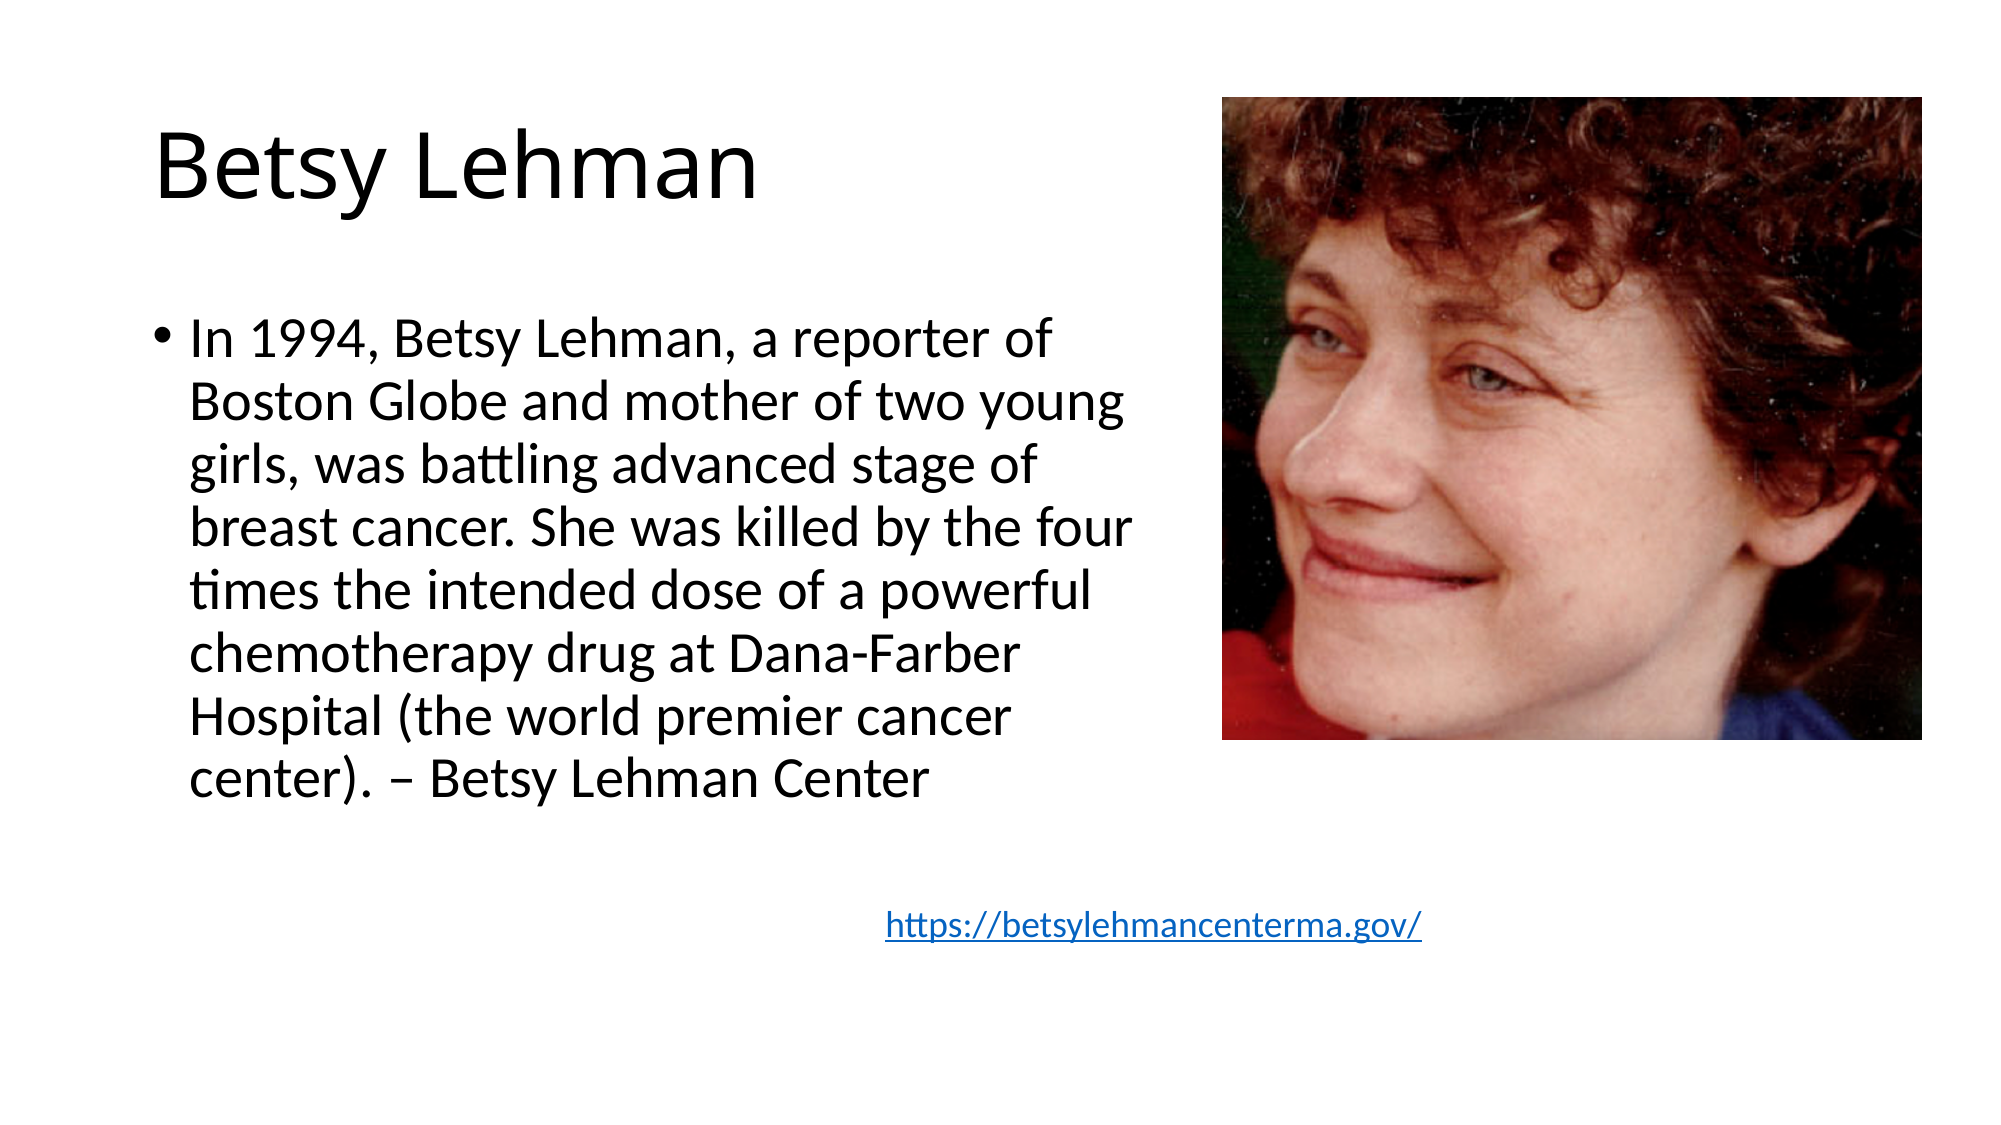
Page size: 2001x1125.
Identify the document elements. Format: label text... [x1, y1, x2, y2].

list In 1994, Betsy Lehman, a reporter of Boston Globe and mother of two young girls, was battling advanced stage of breast cancer. She was killed by the four times the intended dose of a powerful chemotherapy drug at Dana-Farber Hospital (the world premier cancer center). – Betsy Lehman Center [137, 299, 1206, 1014]
picture [1222, 97, 1922, 740]
title Betsy Lehman [137, 59, 1863, 278]
text_box https://betsylehmancenterma.gov/ [870, 892, 1694, 952]
